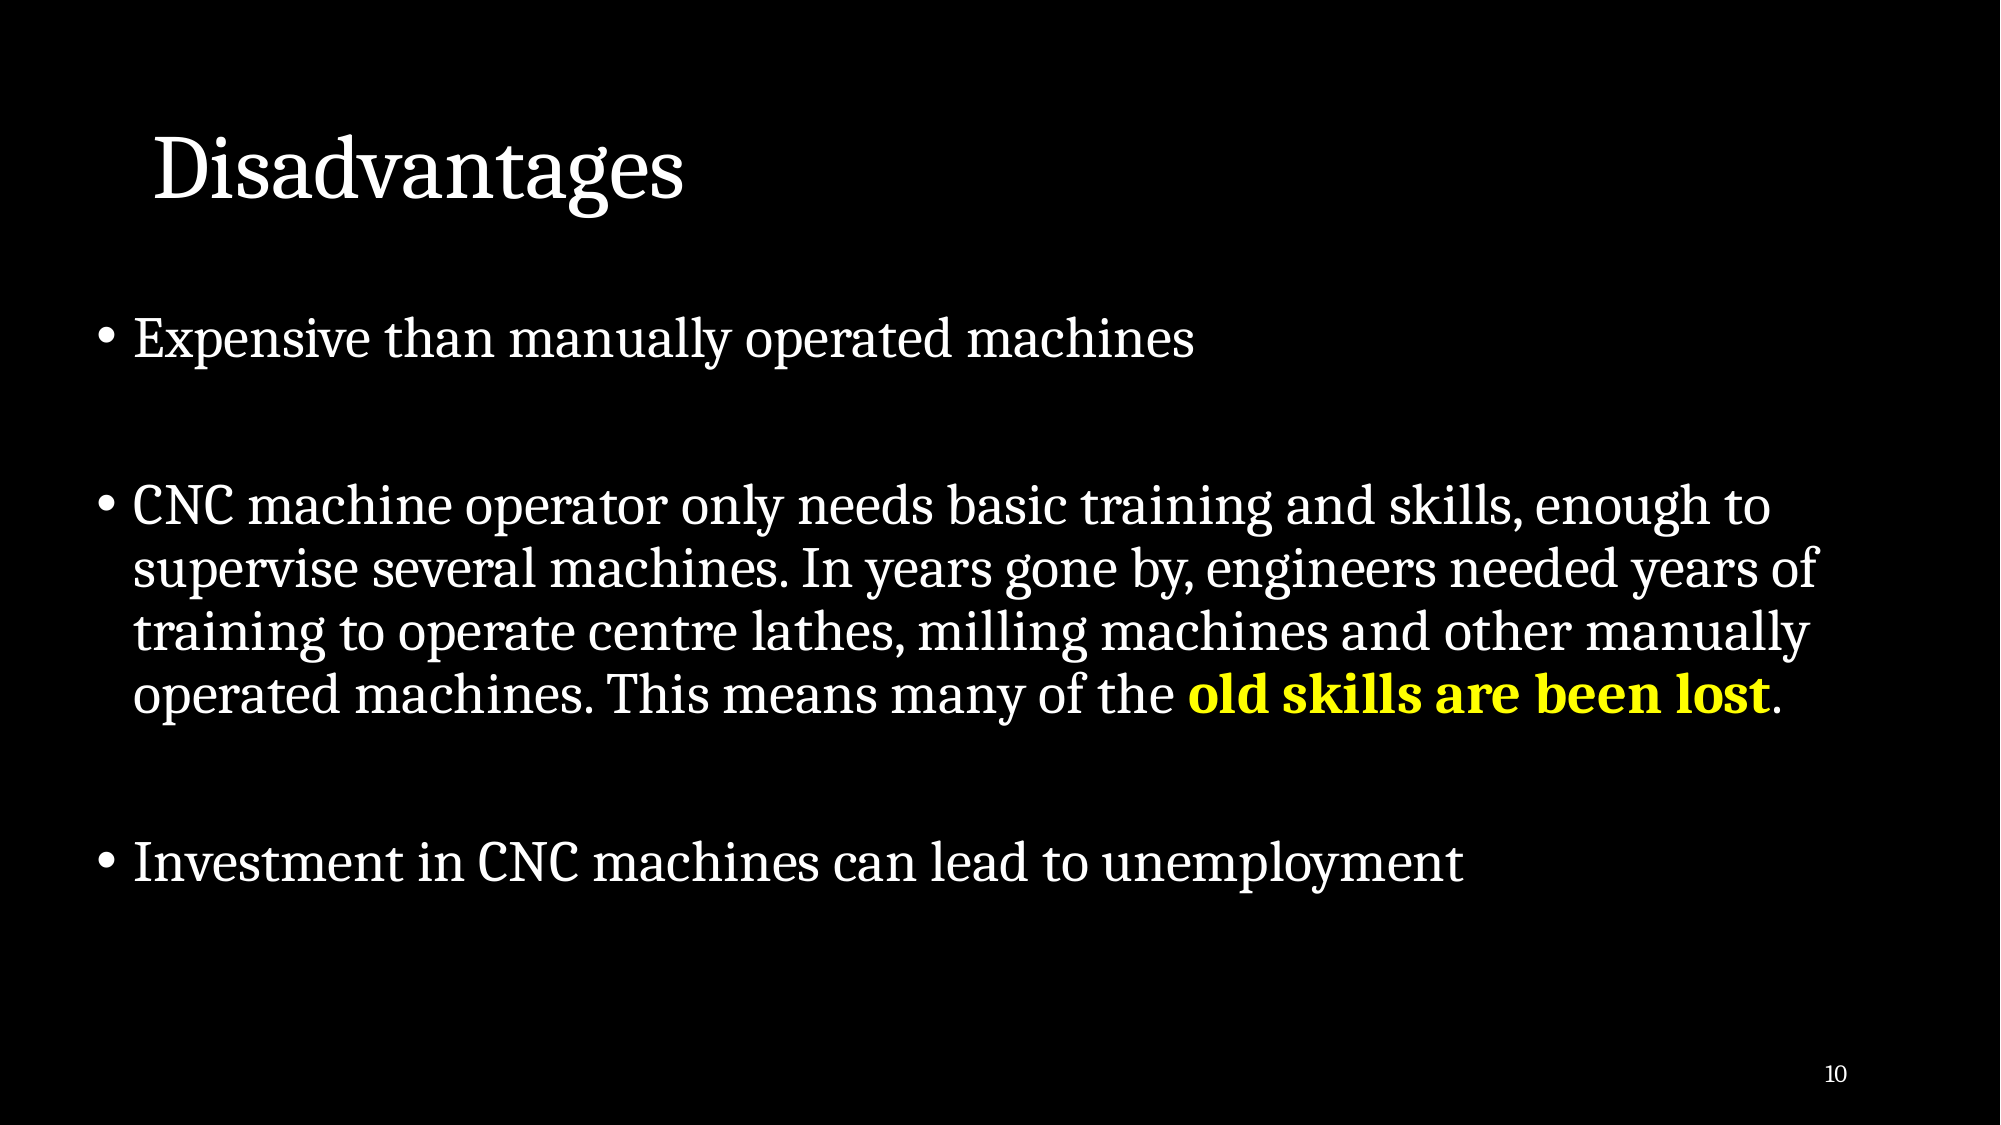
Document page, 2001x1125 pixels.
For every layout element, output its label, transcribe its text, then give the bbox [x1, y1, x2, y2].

list Expensive than manually operated machines CNC machine operator only needs basic training and skills, enough to supervise several machines. In years gone by, engineers needed years of training to operate centre lathes, milling machines and other manually operated machines. This means many of the old skills are been lost. Investment in CNC machines can lead to unemployment [81, 299, 1919, 1014]
slide_number 10 [1412, 1042, 1863, 1103]
title Disadvantages [137, 59, 1863, 278]
